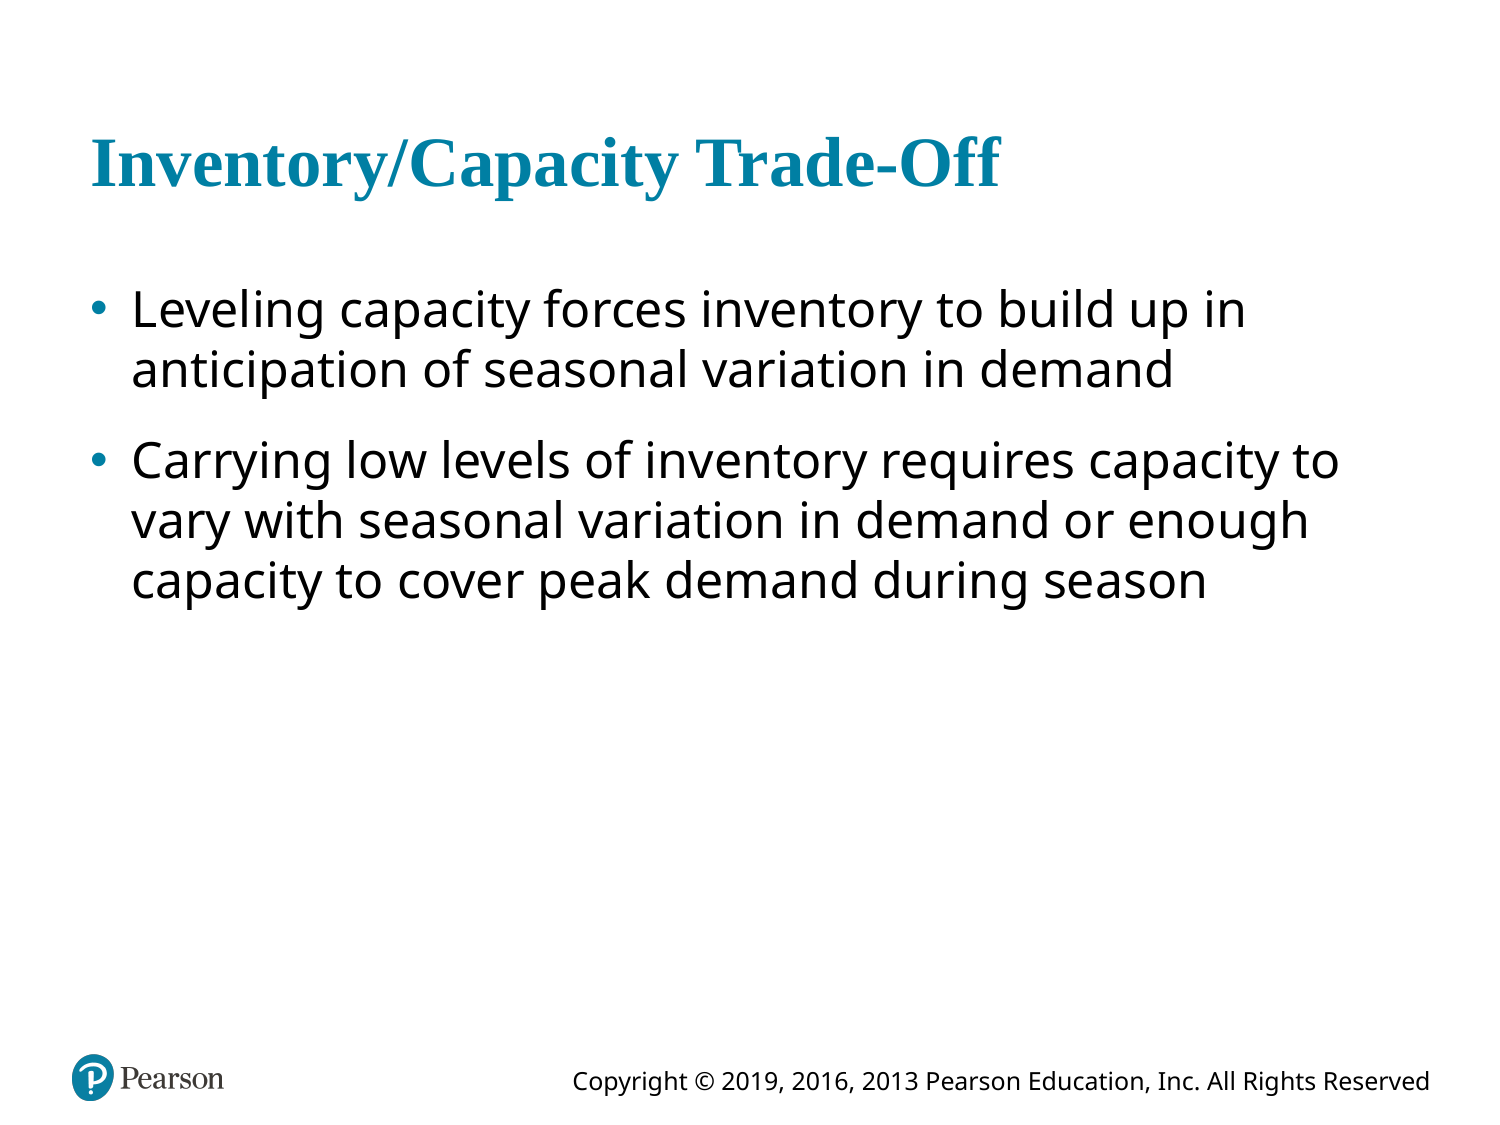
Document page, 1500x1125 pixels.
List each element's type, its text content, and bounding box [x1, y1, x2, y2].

list Leveling capacity forces inventory to build up in anticipation of seasonal variation in demand Carrying low levels of inventory requires capacity to vary with seasonal variation in demand or enough capacity to cover peak demand during season [75, 262, 1425, 931]
picture [72, 1054, 88, 1070]
picture [80, 1063, 106, 1088]
picture [98, 1054, 224, 1101]
title Inventory/Capacity Trade-Off [75, 0, 1425, 216]
picture [72, 1087, 83, 1101]
